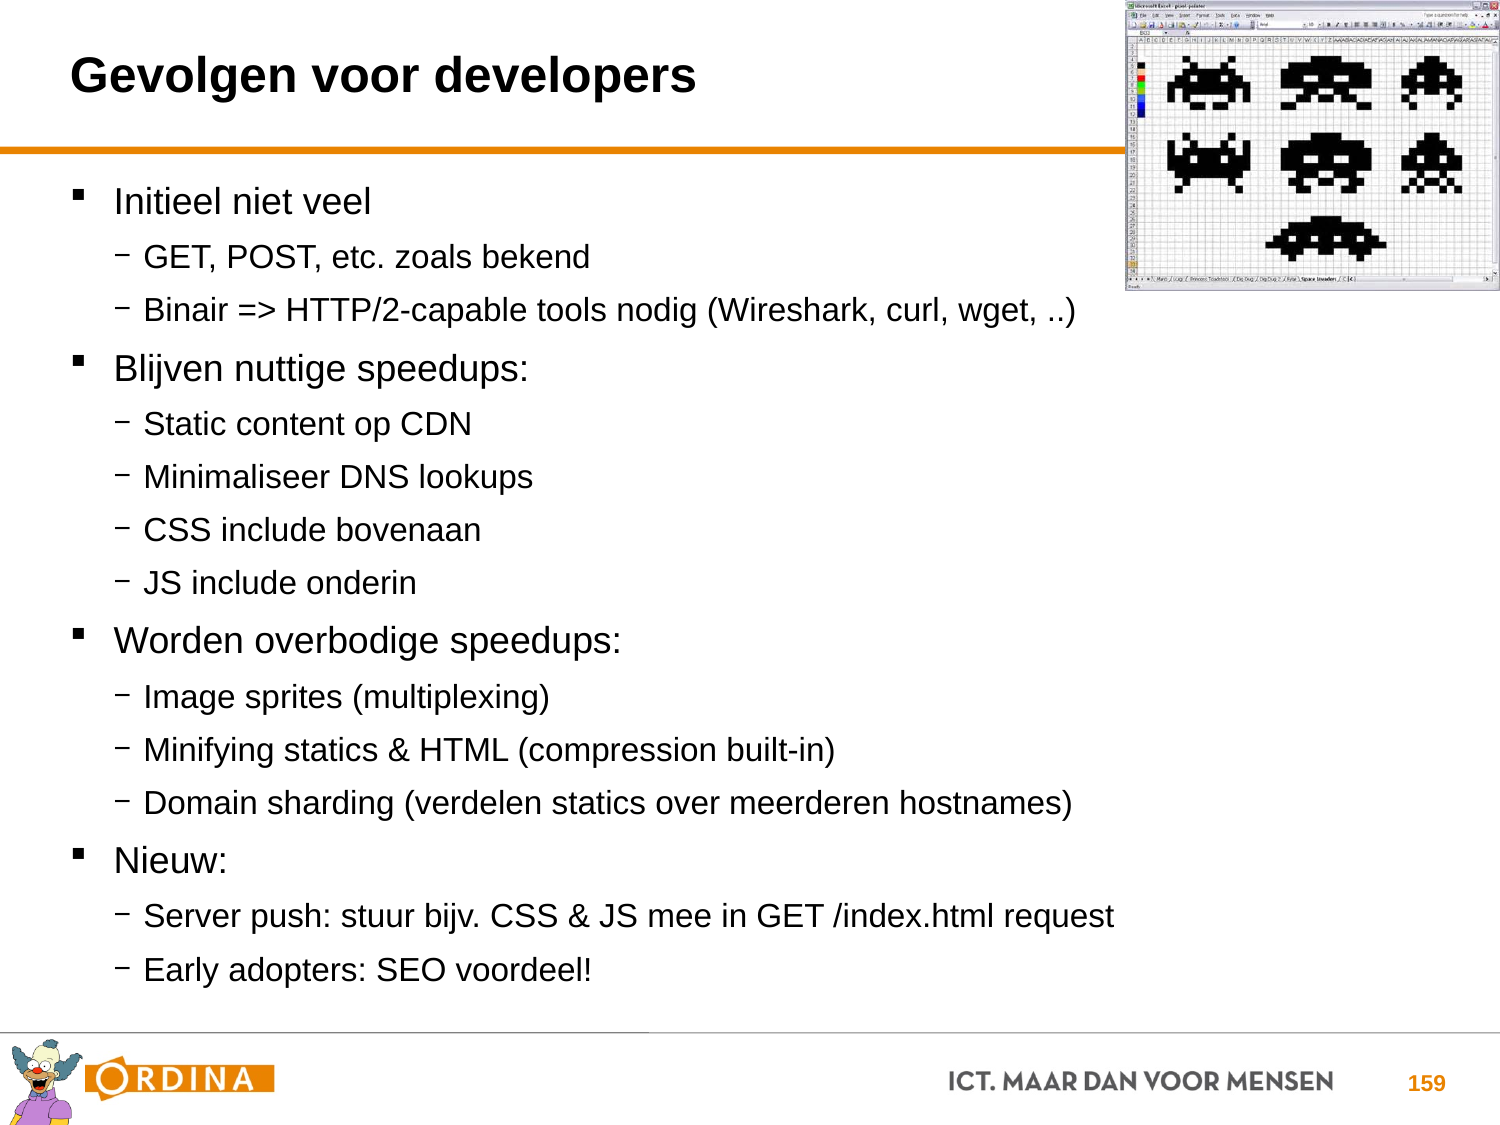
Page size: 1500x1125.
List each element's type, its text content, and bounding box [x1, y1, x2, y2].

slide_number 159 [1354, 1060, 1462, 1112]
list Initieel niet veel GET, POST, etc. zoals bekend Binair => HTTP/2-capable tools nodig (Wireshark, curl, wget, ..) Blijven nuttige speedups: Static content op CDN Minimaliseer DNS lookups CSS include bovenaan JS include onderin Worden overbodige speedups: Image sprites (multiplexing) Minifying statics & HTML (compression built-in) Domain sharding (verdelen statics over meerderen hostnames) Nieuw: Server push: stuur bijv. CSS & JS mee in GET /index.html request Early adopters: SEO voordeel! [54, 169, 1462, 1023]
picture [1124, 0, 1500, 291]
picture [6, 1037, 279, 1125]
picture [941, 1061, 1340, 1100]
title Gevolgen voor developers [54, 0, 1122, 147]
